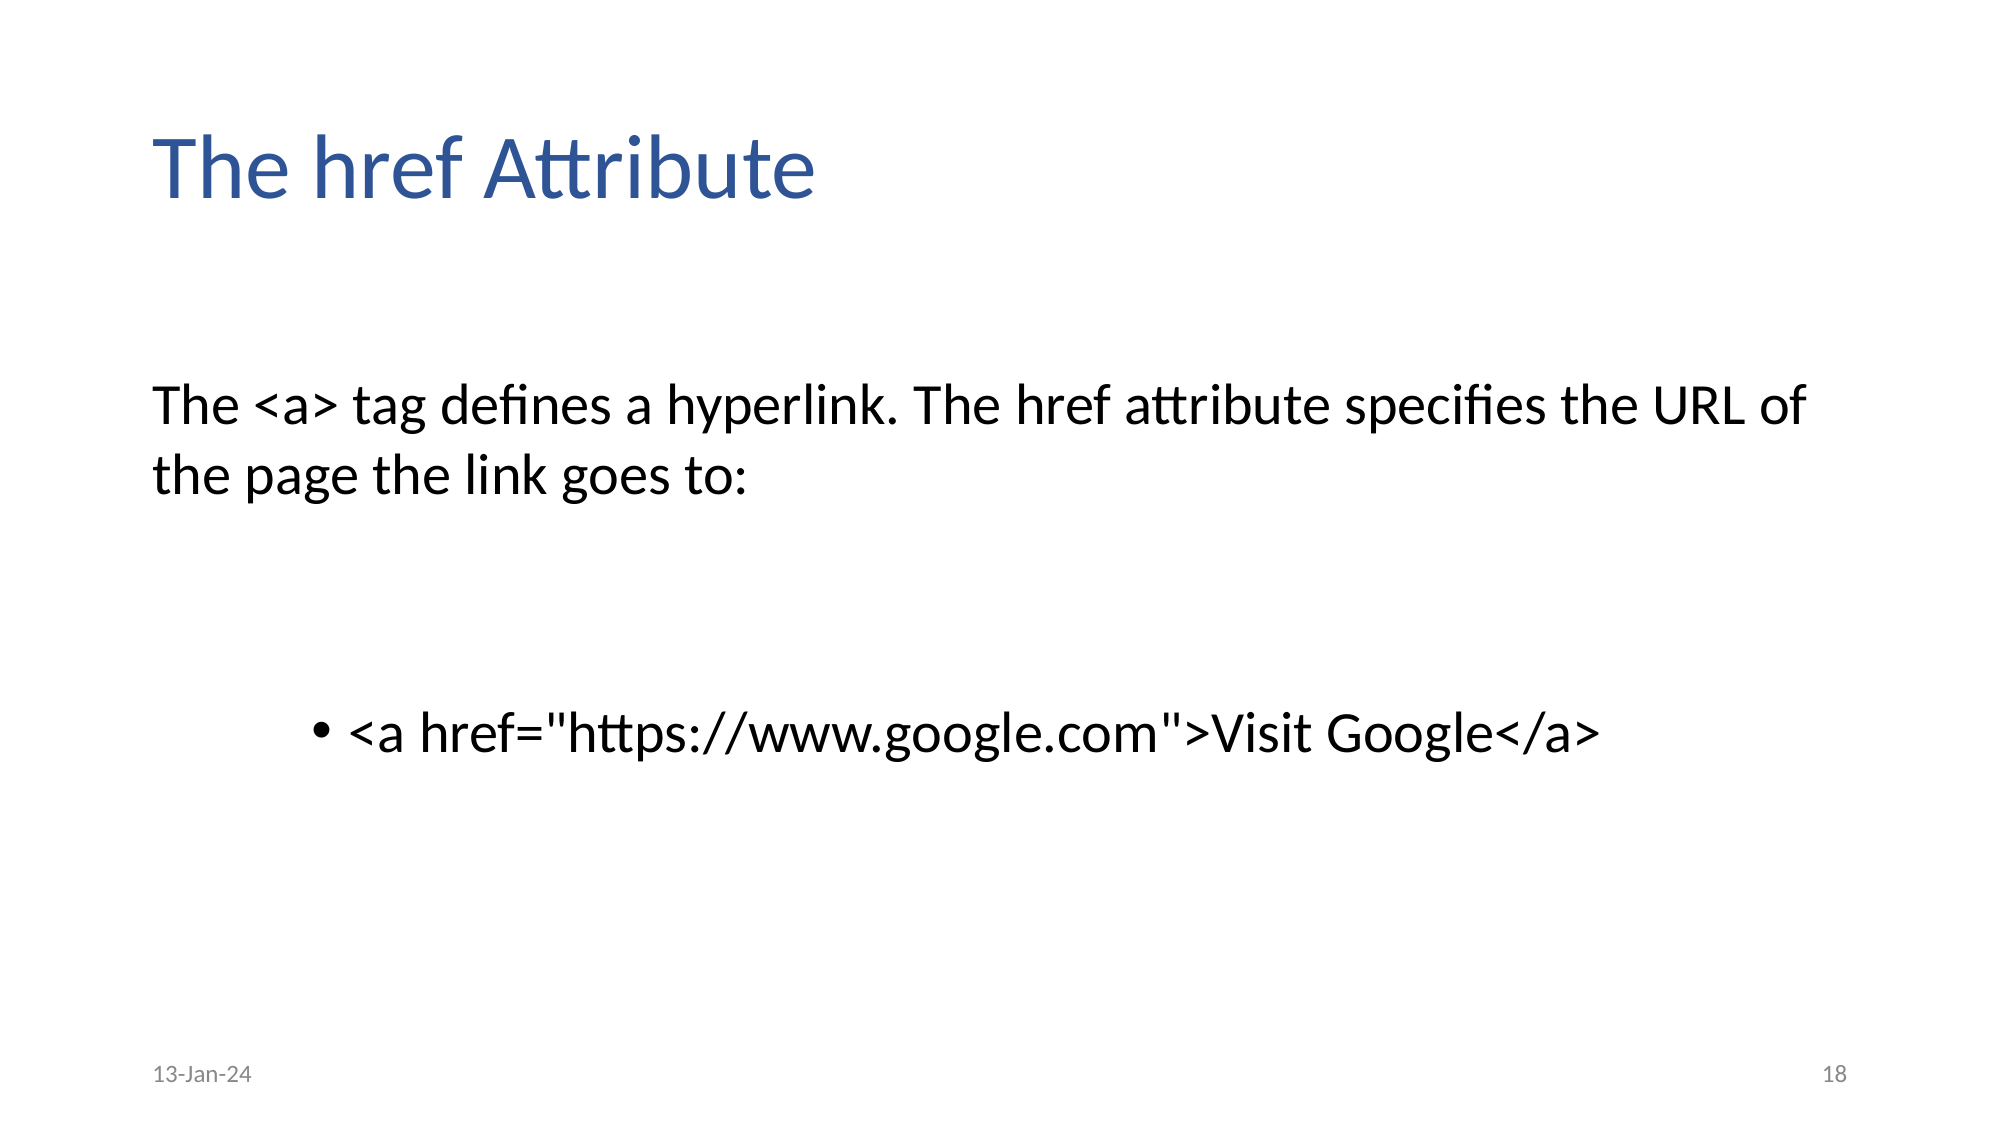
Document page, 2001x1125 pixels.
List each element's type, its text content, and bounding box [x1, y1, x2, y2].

list The <a> tag defines a hyperlink. The href attribute specifies the URL of the page the link goes to: [137, 358, 1863, 530]
text_box <a href="https://www.google.com">Visit Google</a> [296, 651, 2000, 1043]
slide_number 13-Jan-24 [137, 1042, 588, 1103]
slide_number ‹#› [1412, 1042, 1863, 1103]
title The href Attribute [137, 59, 1863, 278]
